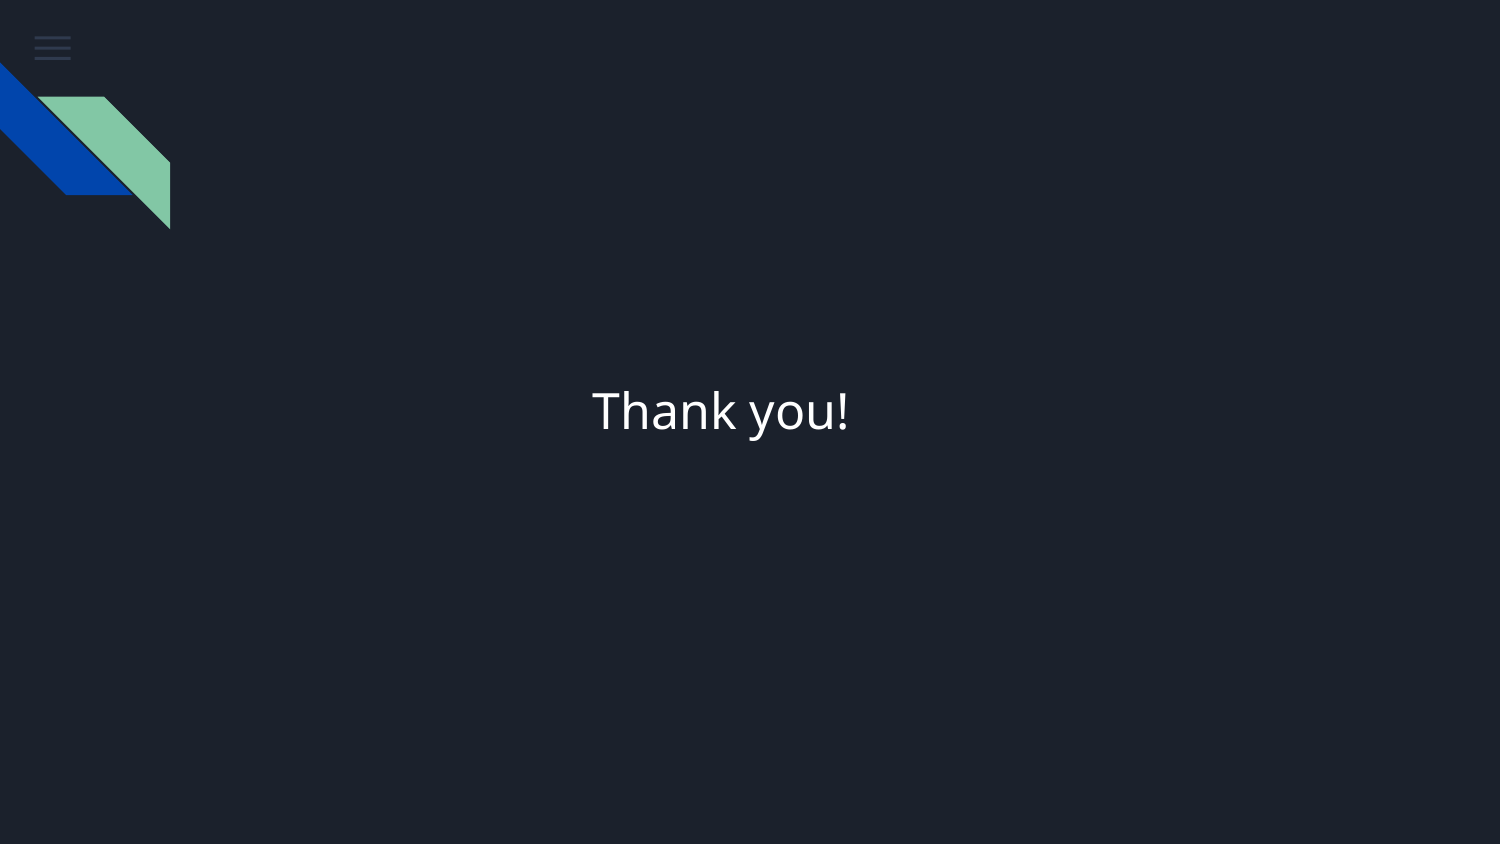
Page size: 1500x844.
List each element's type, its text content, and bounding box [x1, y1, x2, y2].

title Thank you! [577, 365, 1080, 479]
